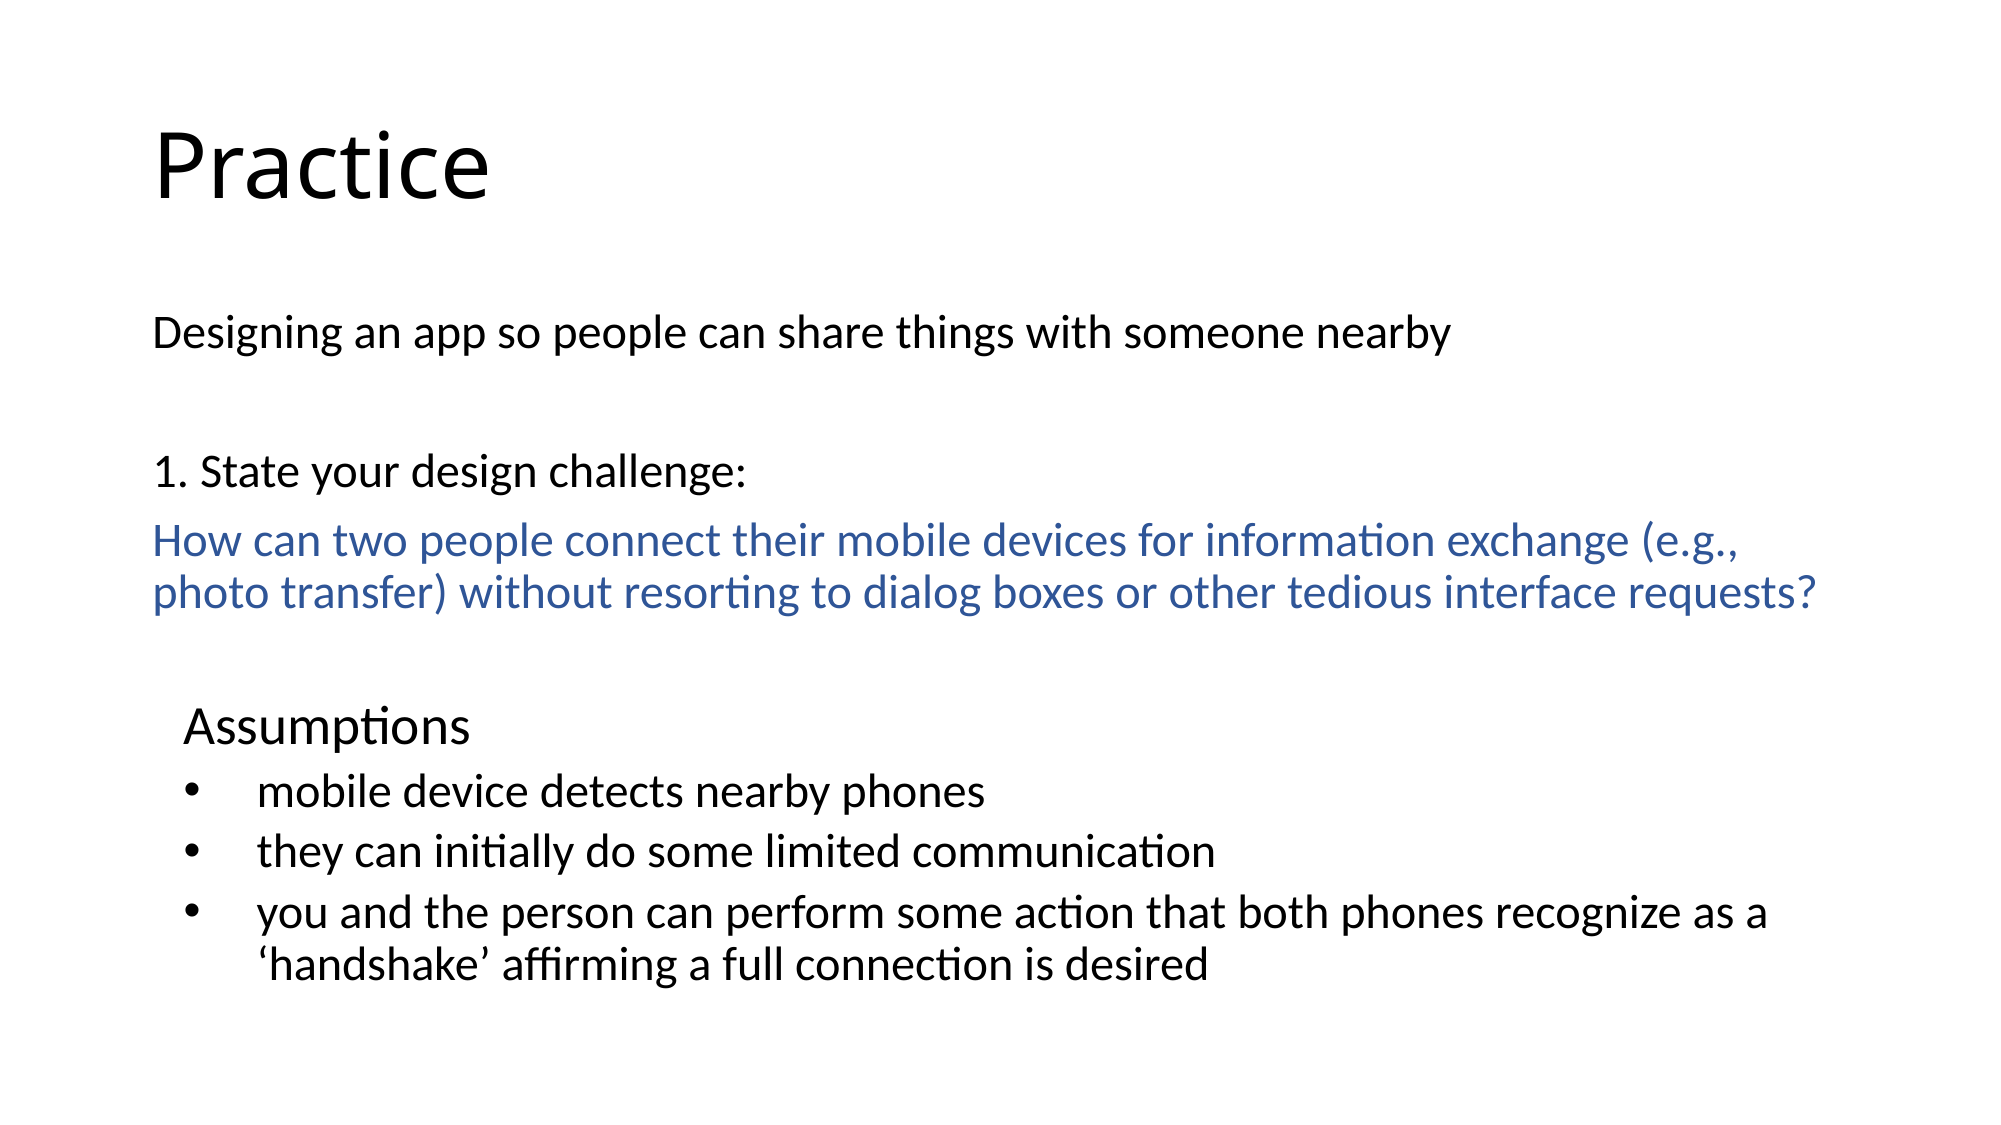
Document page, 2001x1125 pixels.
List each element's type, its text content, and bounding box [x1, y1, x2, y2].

list Designing an app so people can share things with someone nearby 1. State your design challenge: How can two people connect their mobile devices for information exchange (e.g., photo transfer) without resorting to dialog boxes or other tedious interface requests? Assumptions mobile device detects nearby phones they can initially do some limited communication you and the person can perform some action that both phones recognize as a ‘handshake’ affirming a full connection is desired [137, 299, 1863, 1014]
title Practice [137, 59, 1863, 278]
